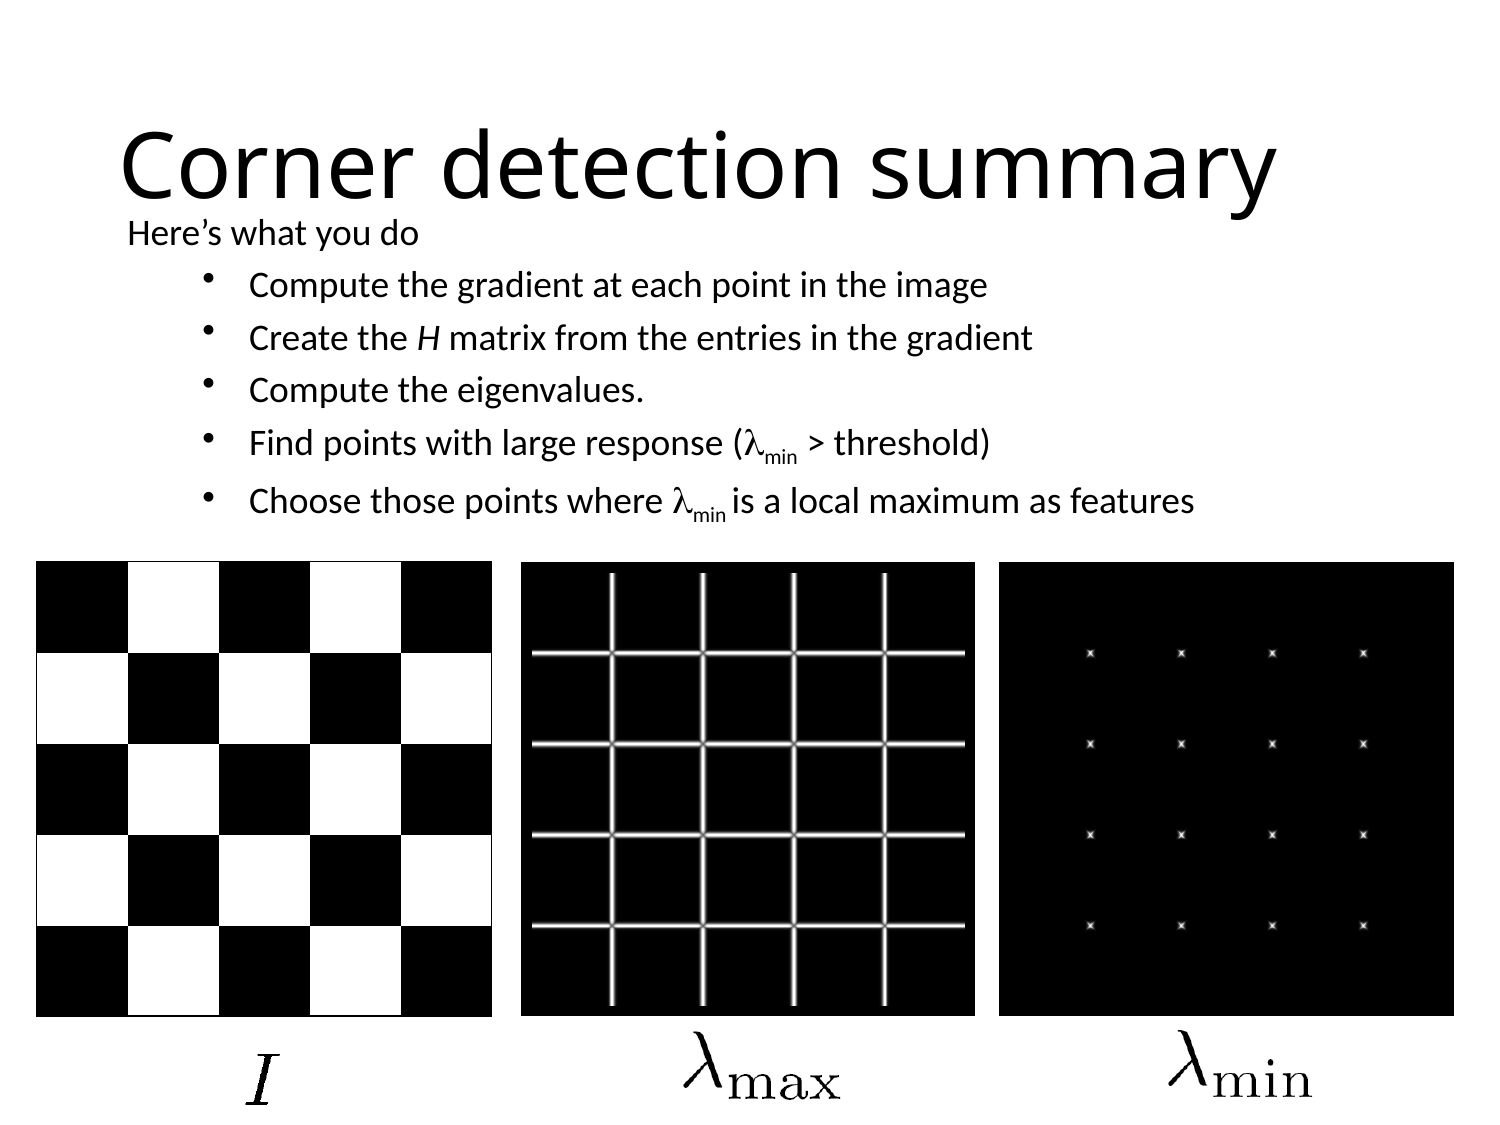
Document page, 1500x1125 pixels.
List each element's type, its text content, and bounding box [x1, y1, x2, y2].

picture [521, 562, 975, 1016]
title Corner detection summary [103, 59, 1397, 278]
picture [999, 562, 1454, 1016]
picture [37, 562, 491, 1016]
picture [1158, 1024, 1313, 1104]
picture [237, 1046, 282, 1106]
text_box Here’s what you do Compute the gradient at each point in the image Create the H matrix from the entries in the gradient Compute the eigenvalues. Find points with large response (min > threshold) Choose those points where min is a local maximum as features [112, 200, 1388, 1063]
picture [674, 1024, 841, 1104]
